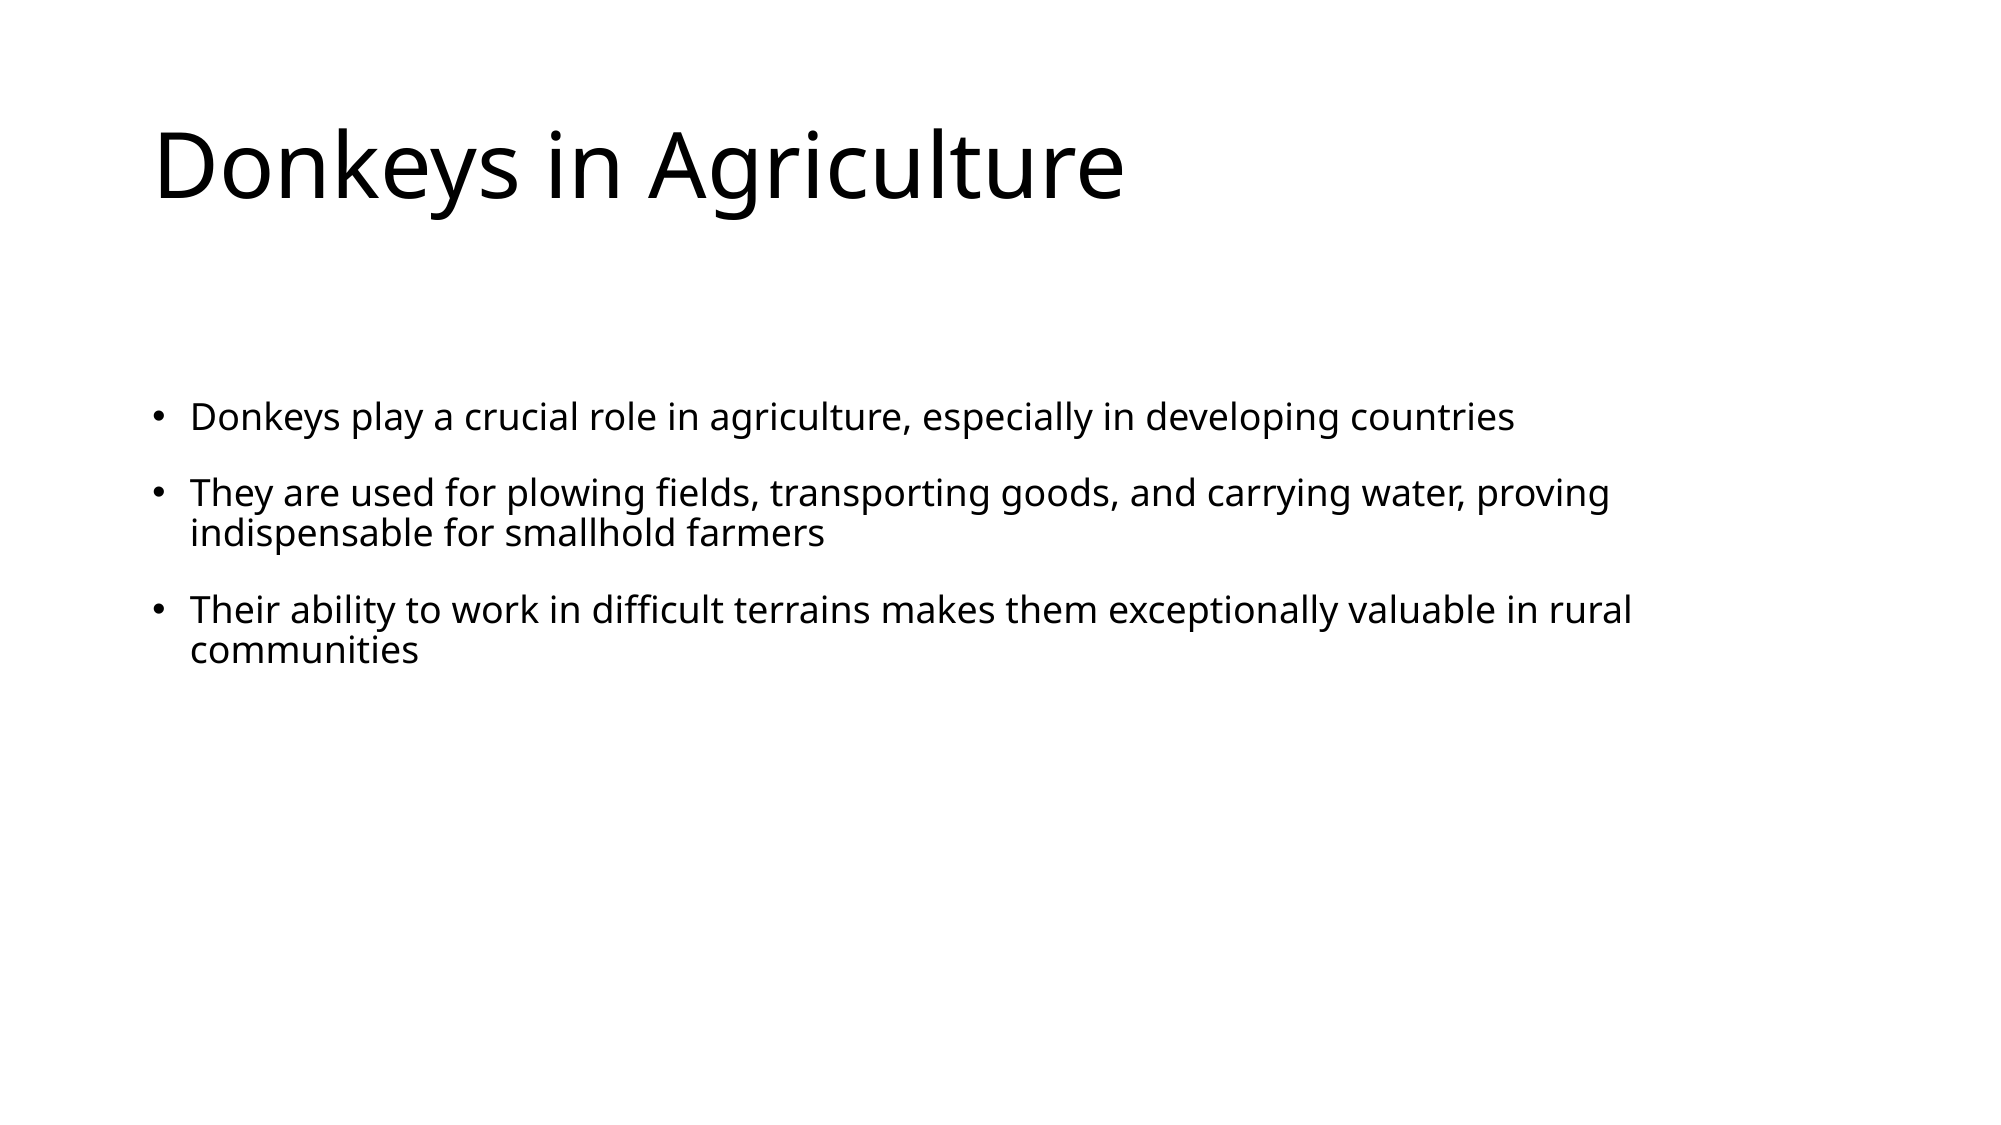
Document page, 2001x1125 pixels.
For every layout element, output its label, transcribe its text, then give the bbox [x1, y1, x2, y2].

list Donkeys play a crucial role in agriculture, especially in developing countries They are used for plowing fields, transporting goods, and carrying water, proving indispensable for smallhold farmers Their ability to work in difficult terrains makes them exceptionally valuable in rural communities [137, 299, 1863, 1014]
title Donkeys in Agriculture [137, 59, 1863, 278]
